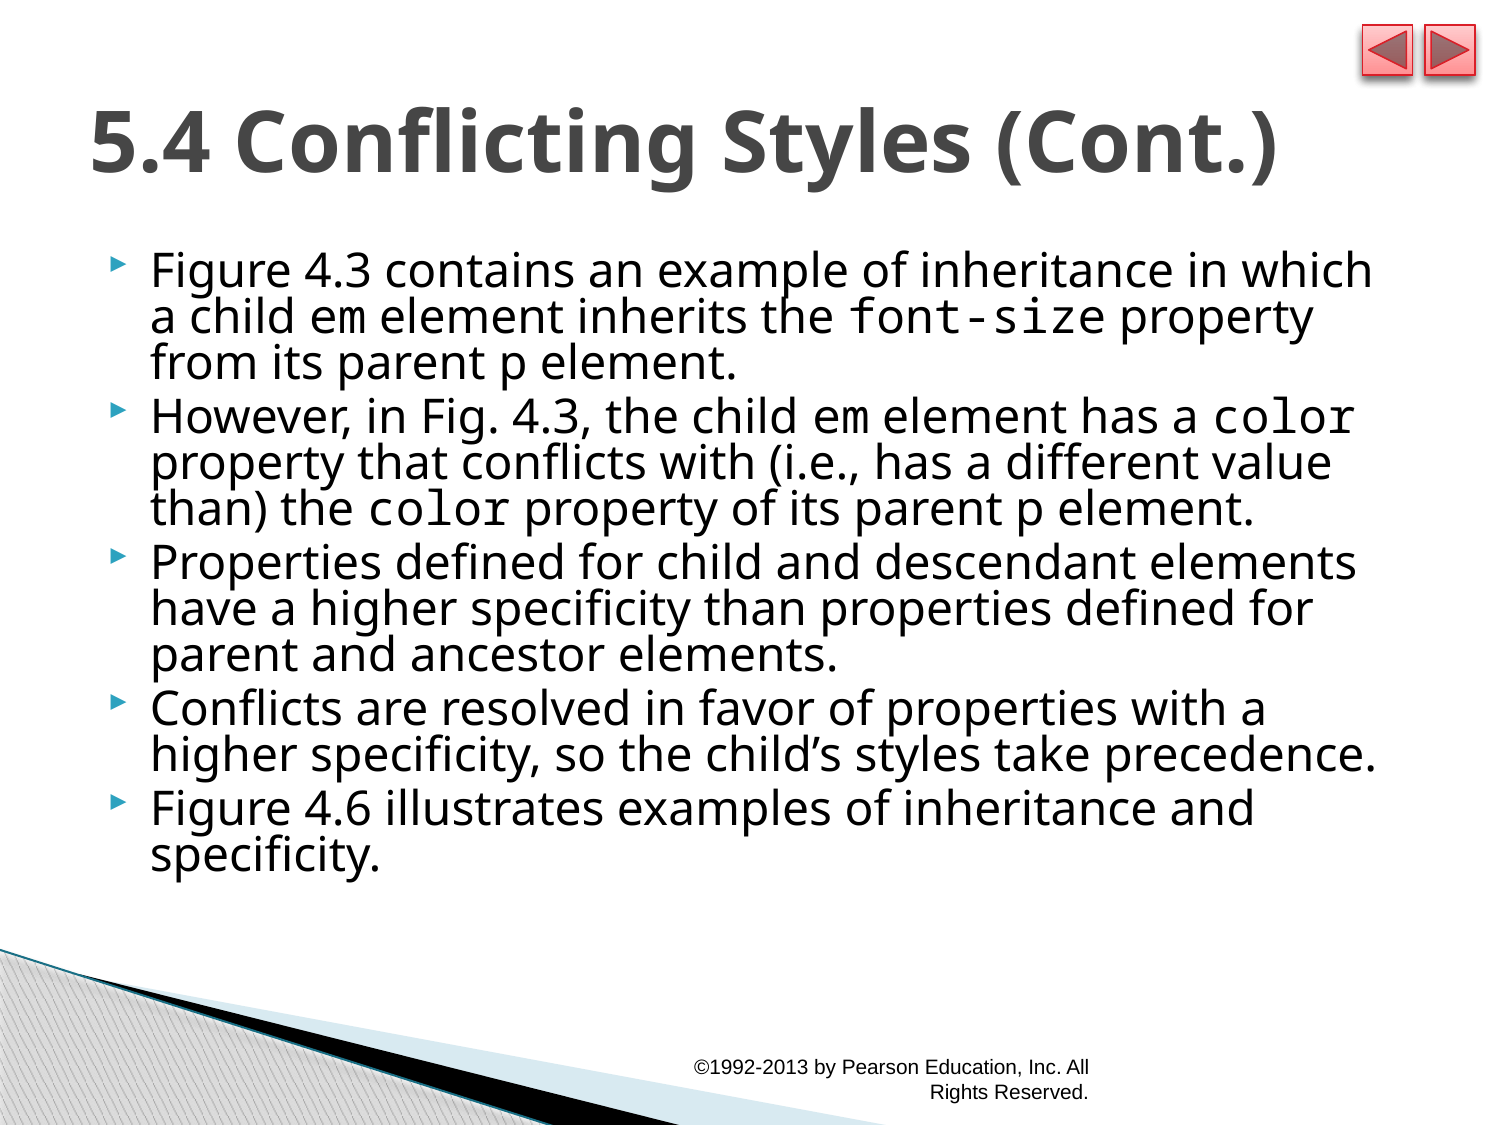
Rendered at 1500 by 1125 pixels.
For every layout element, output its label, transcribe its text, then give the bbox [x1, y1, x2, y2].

title 5.4 Conflicting Styles (Cont.) [75, 45, 1425, 233]
footer ©1992-2013 by Pearson Education, Inc. All Rights Reserved. [675, 1051, 1105, 1112]
list Figure 4.3 contains an example of inheritance in which a child em element inherits the font-size property from its parent p element. However, in Fig. 4.3, the child em element has a color property that conflicts with (i.e., has a different value than) the color property of its parent p element. Properties defined for child and descendant elements have a higher specificity than properties defined for parent and ancestor elements. Conflicts are resolved in favor of properties with a higher specificity, so the child’s styles take precedence. Figure 4.6 illustrates examples of inheritance and specificity. [75, 242, 1425, 986]
